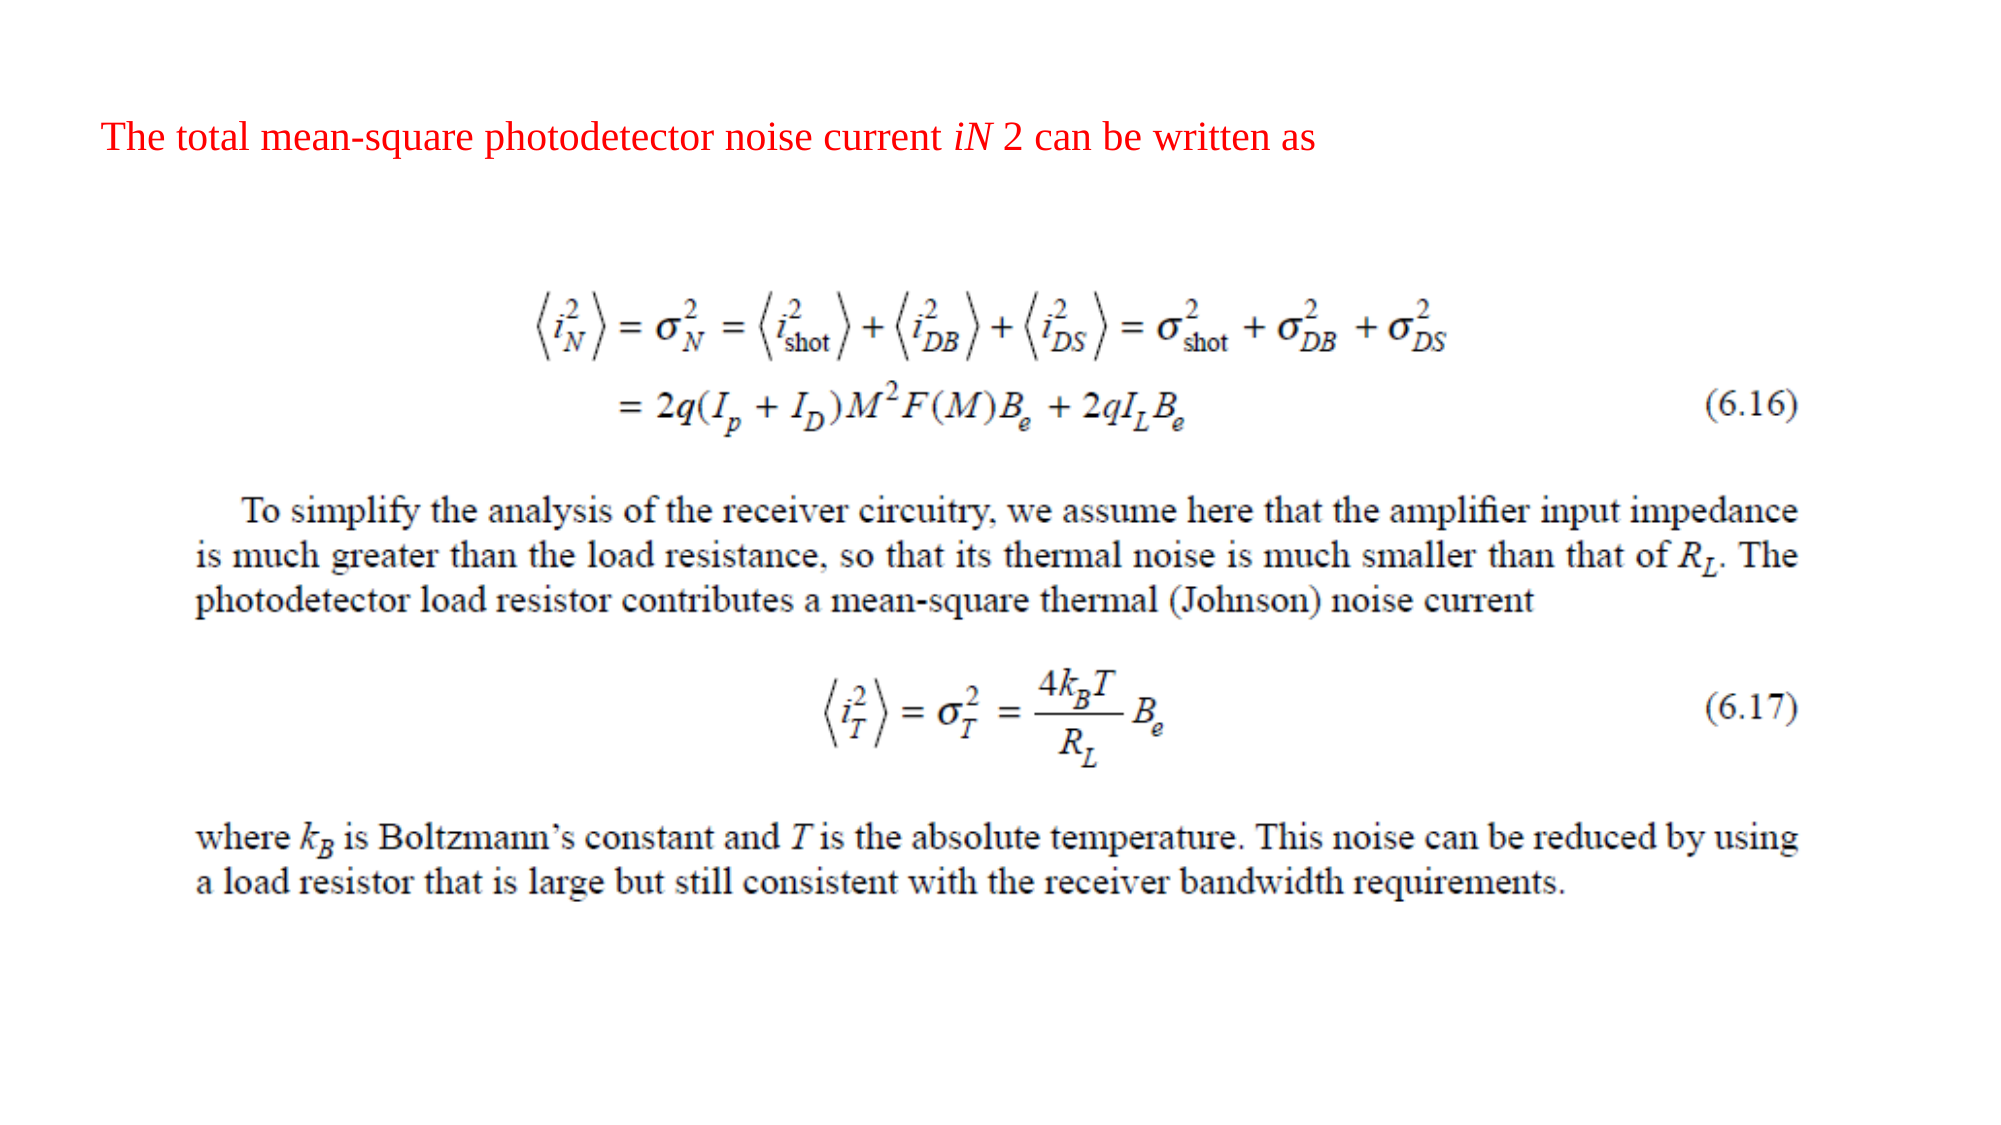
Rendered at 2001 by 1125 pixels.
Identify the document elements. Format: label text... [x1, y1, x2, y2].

text_box The total mean-square photodetector noise current iN 2 can be written as [85, 101, 1332, 167]
picture [184, 241, 1812, 937]
